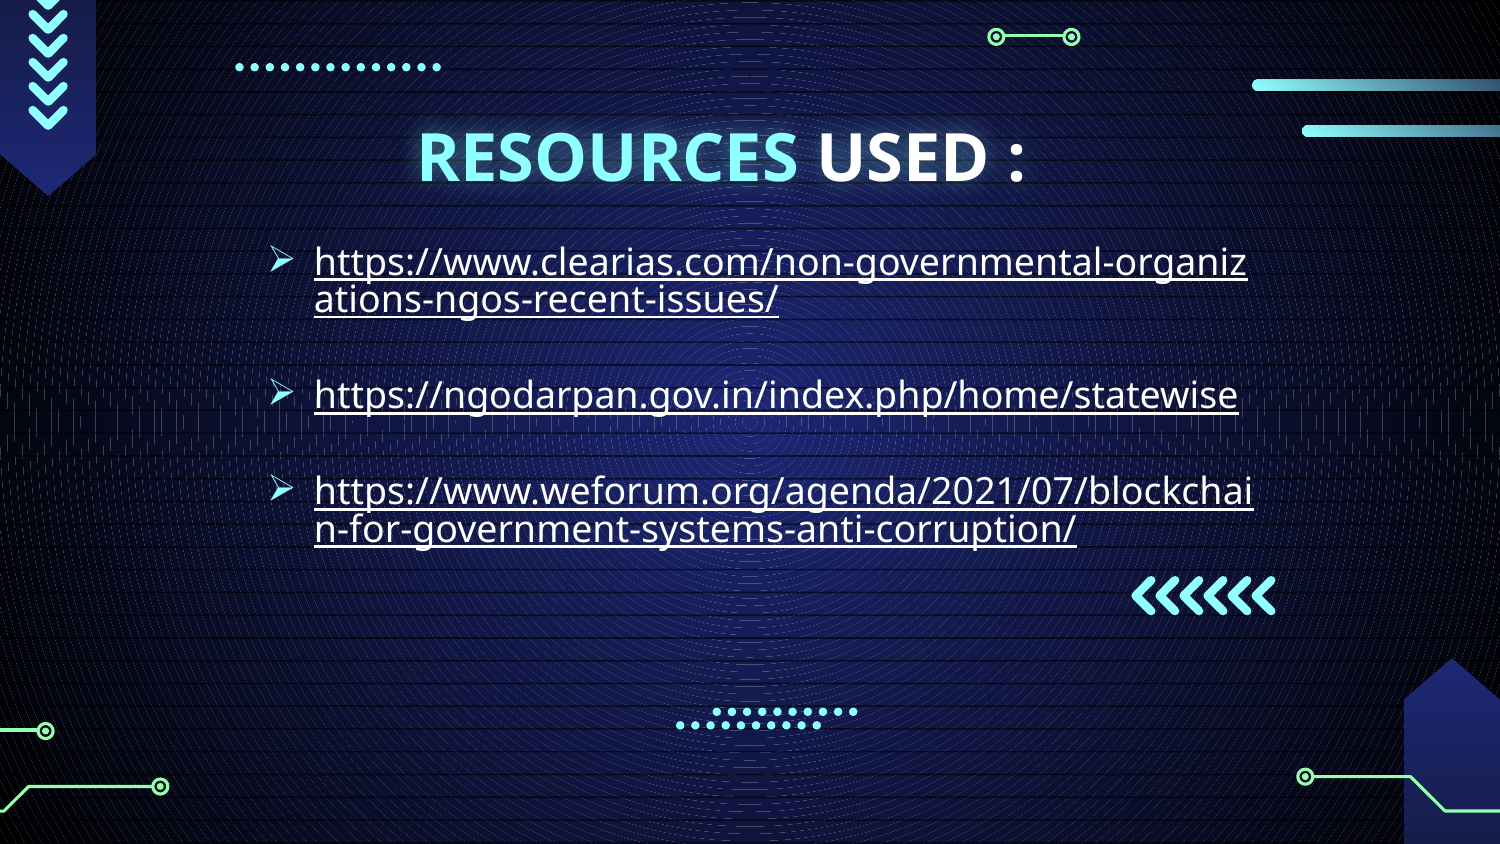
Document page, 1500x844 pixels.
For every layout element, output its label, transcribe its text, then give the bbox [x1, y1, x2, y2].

text_box [1252, 79, 1500, 91]
subtitle https://www.clearias.com/non-governmental-organizations-ngos-recent-issues/ https://ngodarpan.gov.in/index.php/home/statewise https://www.weforum.org/agenda/2021/07/blockchain-for-government-systems-anti-corruption/ [252, 222, 1271, 667]
text_box [1302, 125, 1500, 137]
title RESOURCES USED : [84, 96, 1359, 213]
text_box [675, 707, 858, 730]
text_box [1130, 575, 1277, 616]
